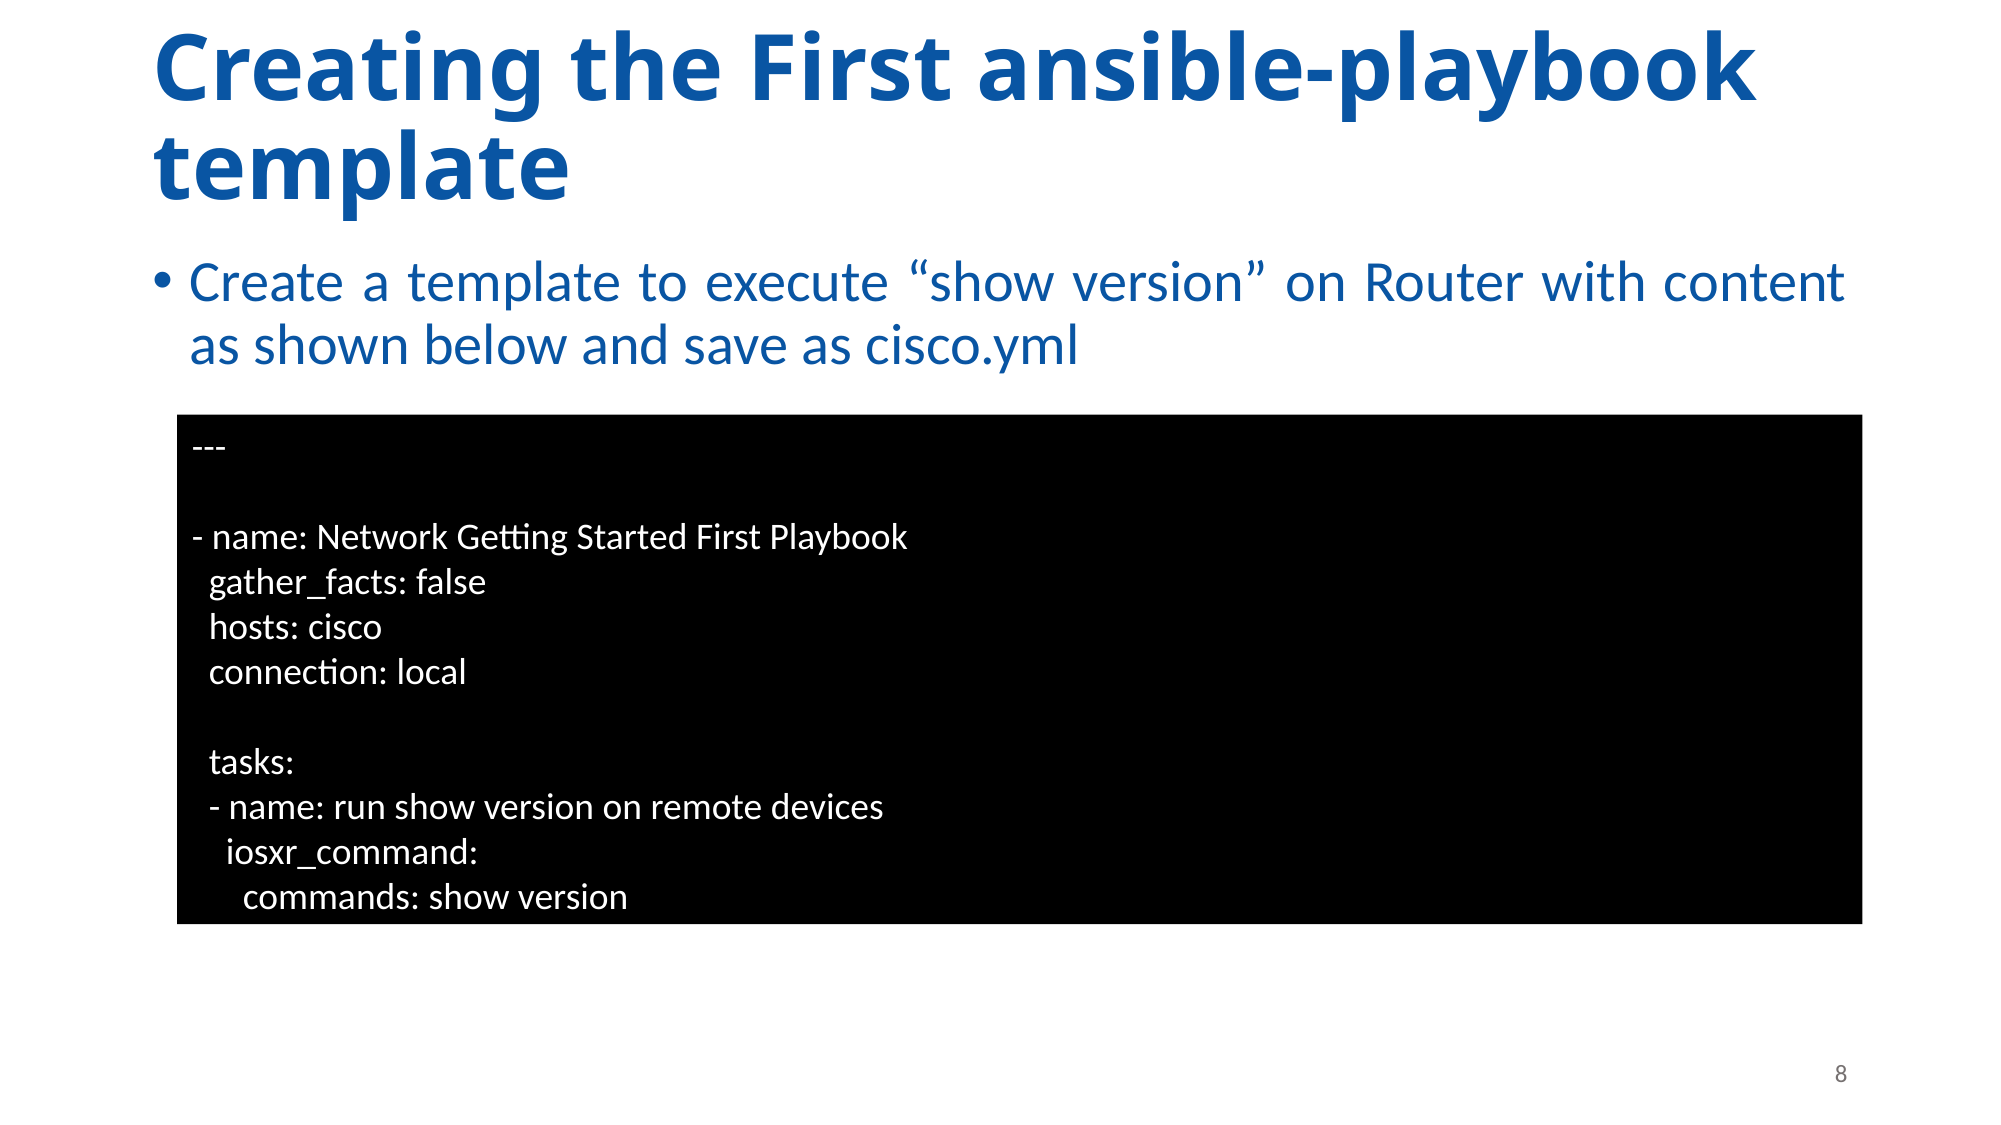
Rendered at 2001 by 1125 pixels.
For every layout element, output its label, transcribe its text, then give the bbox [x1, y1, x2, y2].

list Create a template to execute “show version” on Router with content as shown below and save as cisco.yml [137, 243, 1863, 1014]
text_box --- - name: Network Getting Started First Playbook gather_facts: false hosts: cisco connection: local tasks: - name: run show version on remote devices iosxr_command: commands: show version [177, 414, 1863, 925]
slide_number 8 [1659, 1042, 1863, 1103]
title Creating the First ansible-playbook template [137, 11, 1863, 229]
